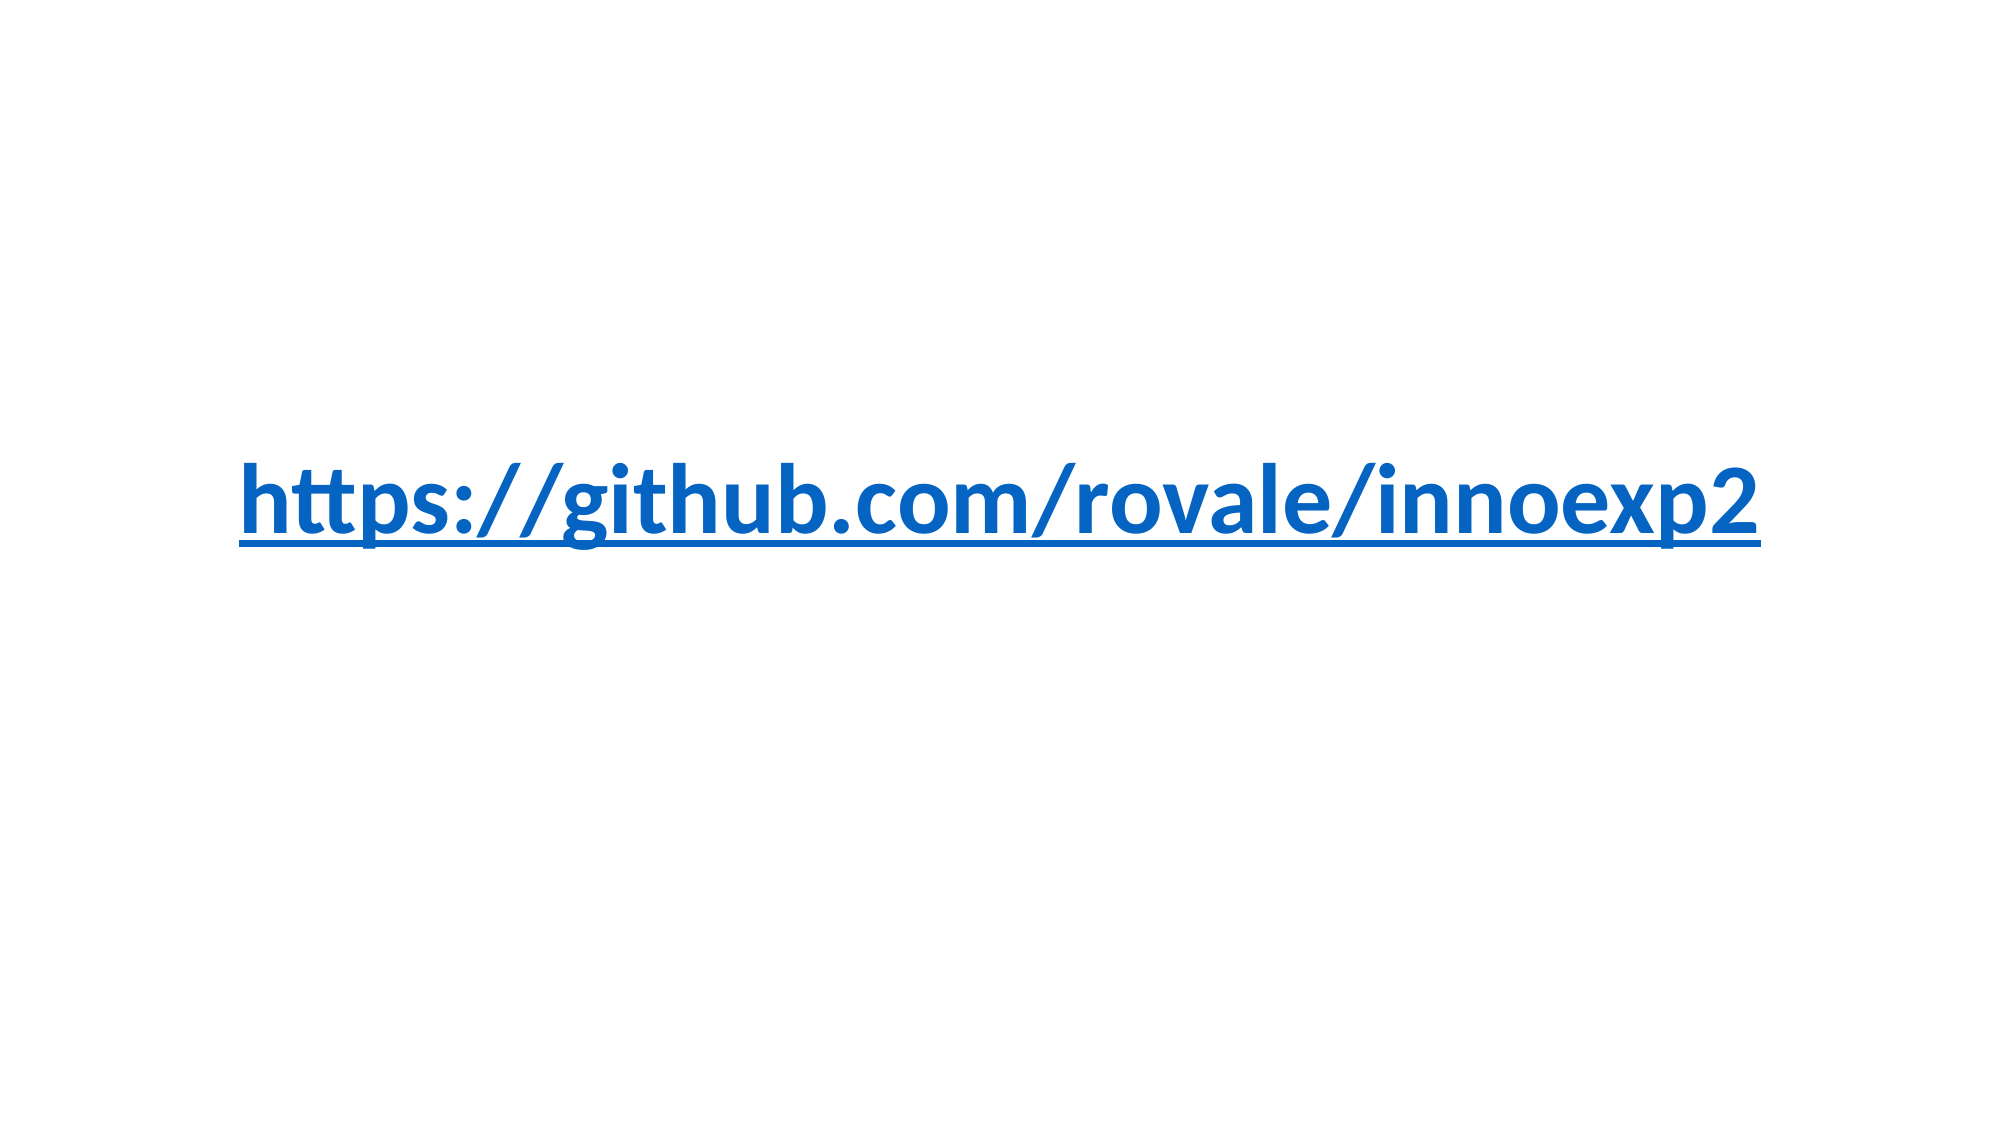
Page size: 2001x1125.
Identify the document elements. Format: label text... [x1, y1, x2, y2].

list https://github.com/rovale/innoexp2 [137, 299, 1863, 1014]
